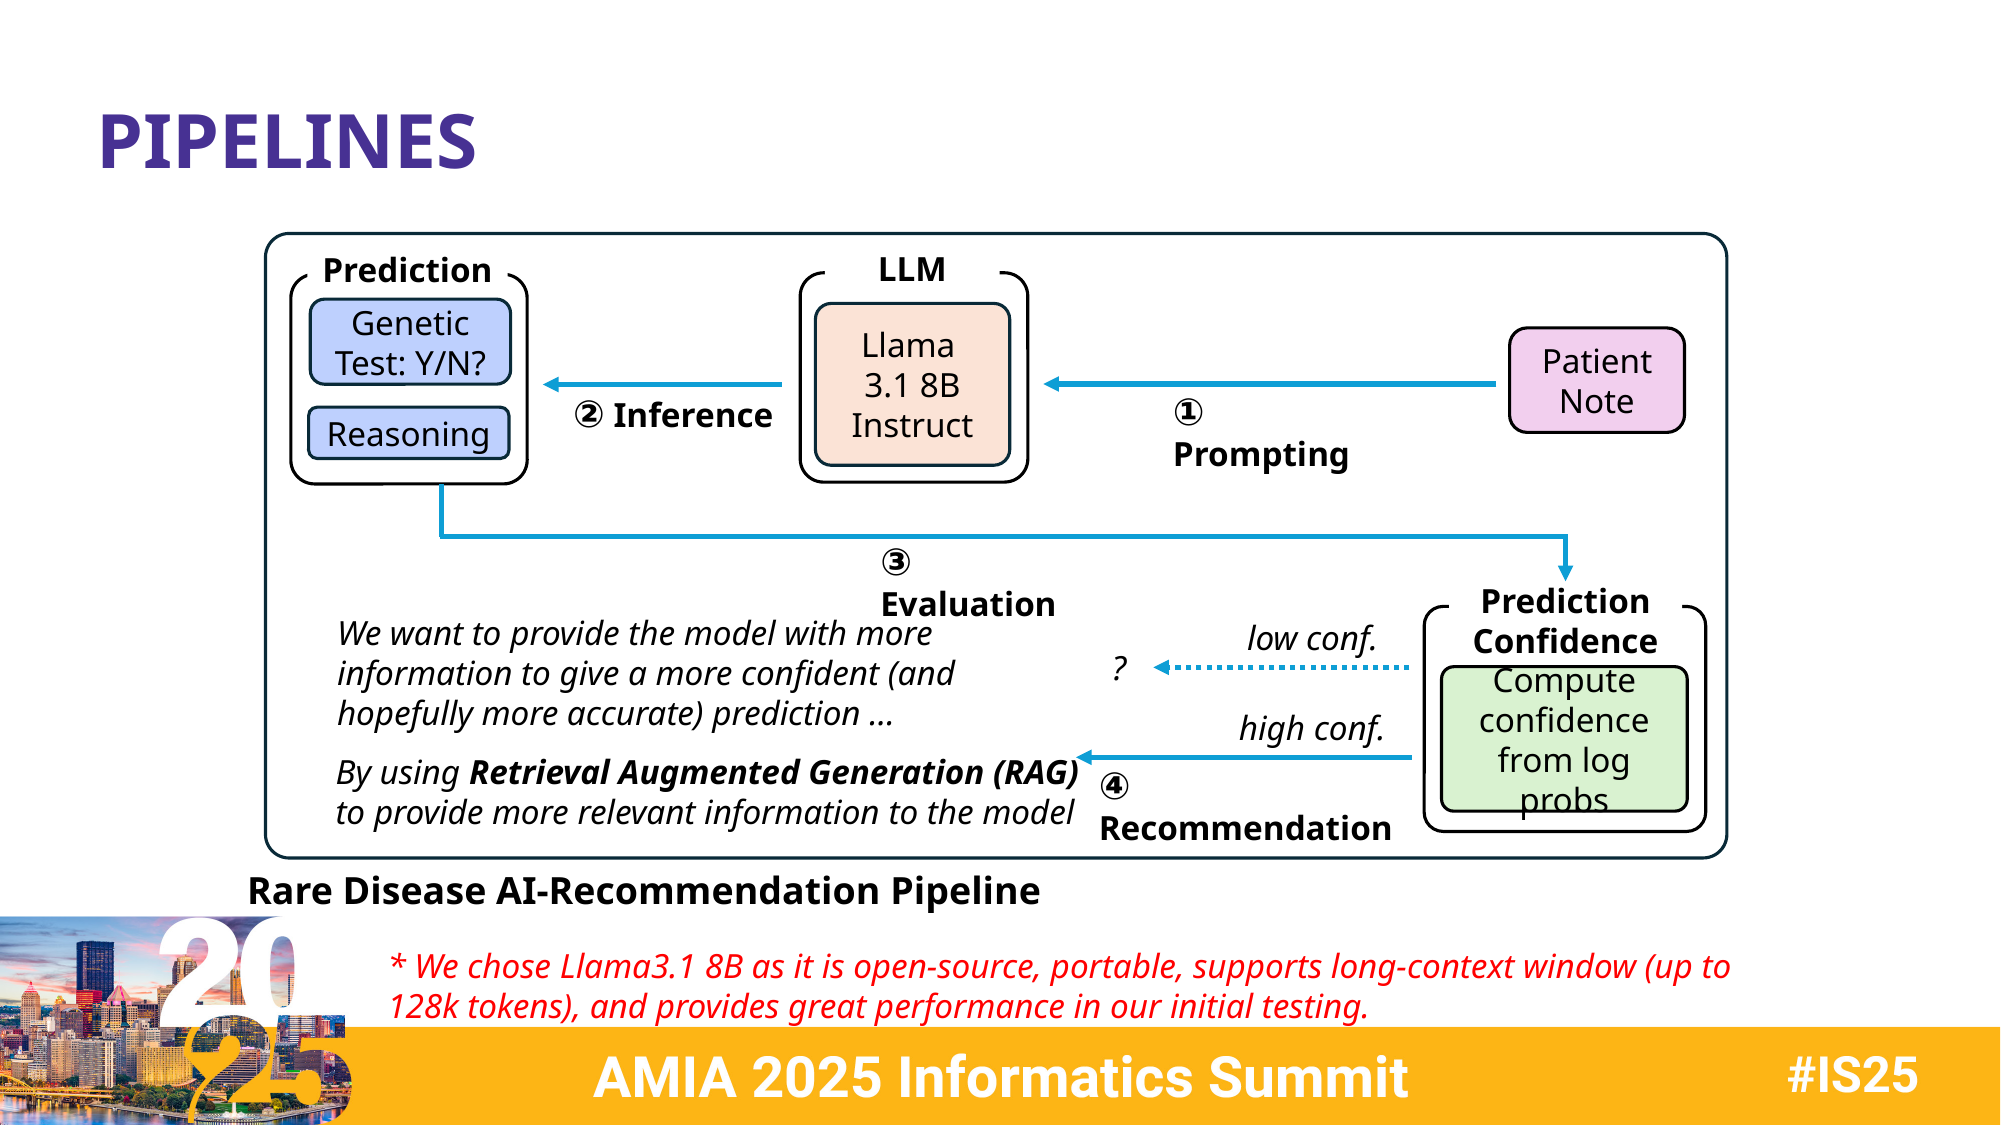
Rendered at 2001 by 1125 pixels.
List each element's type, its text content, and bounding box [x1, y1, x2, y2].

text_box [799, 242, 1029, 483]
picture [0, 0, 2001, 1125]
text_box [1423, 582, 1707, 832]
text_box We want to provide the model with more information to give a more confident (and hopefully more accurate) prediction … [322, 605, 1115, 740]
text_box ④ Recommendation [1083, 755, 1447, 854]
text_box high conf. [1147, 700, 1423, 755]
text_box ② Inference [558, 382, 792, 443]
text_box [290, 249, 528, 485]
text_box ③ Evaluation [865, 582, 1099, 605]
text_box low conf. [1232, 610, 1423, 665]
text_box * We chose Llama3.1 8B as it is open-source, portable, supports long-context window (up to 128k tokens), and provides great performance in our initial testing. [372, 937, 1775, 1033]
text_box Patient Note [1508, 326, 1687, 434]
text_box [263, 231, 1729, 860]
text_box ? [1115, 639, 1166, 695]
text_box Rare Disease AI-Recommendation Pipeline [232, 859, 1057, 920]
text_box By using Retrieval Augmented Generation (RAG) to provide more relevant information to the model [320, 743, 1113, 839]
text_box PIPELINES [81, 85, 1002, 191]
text_box ① Prompting [1158, 387, 1392, 481]
text_box [163, 1015, 195, 1076]
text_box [439, 483, 1567, 582]
